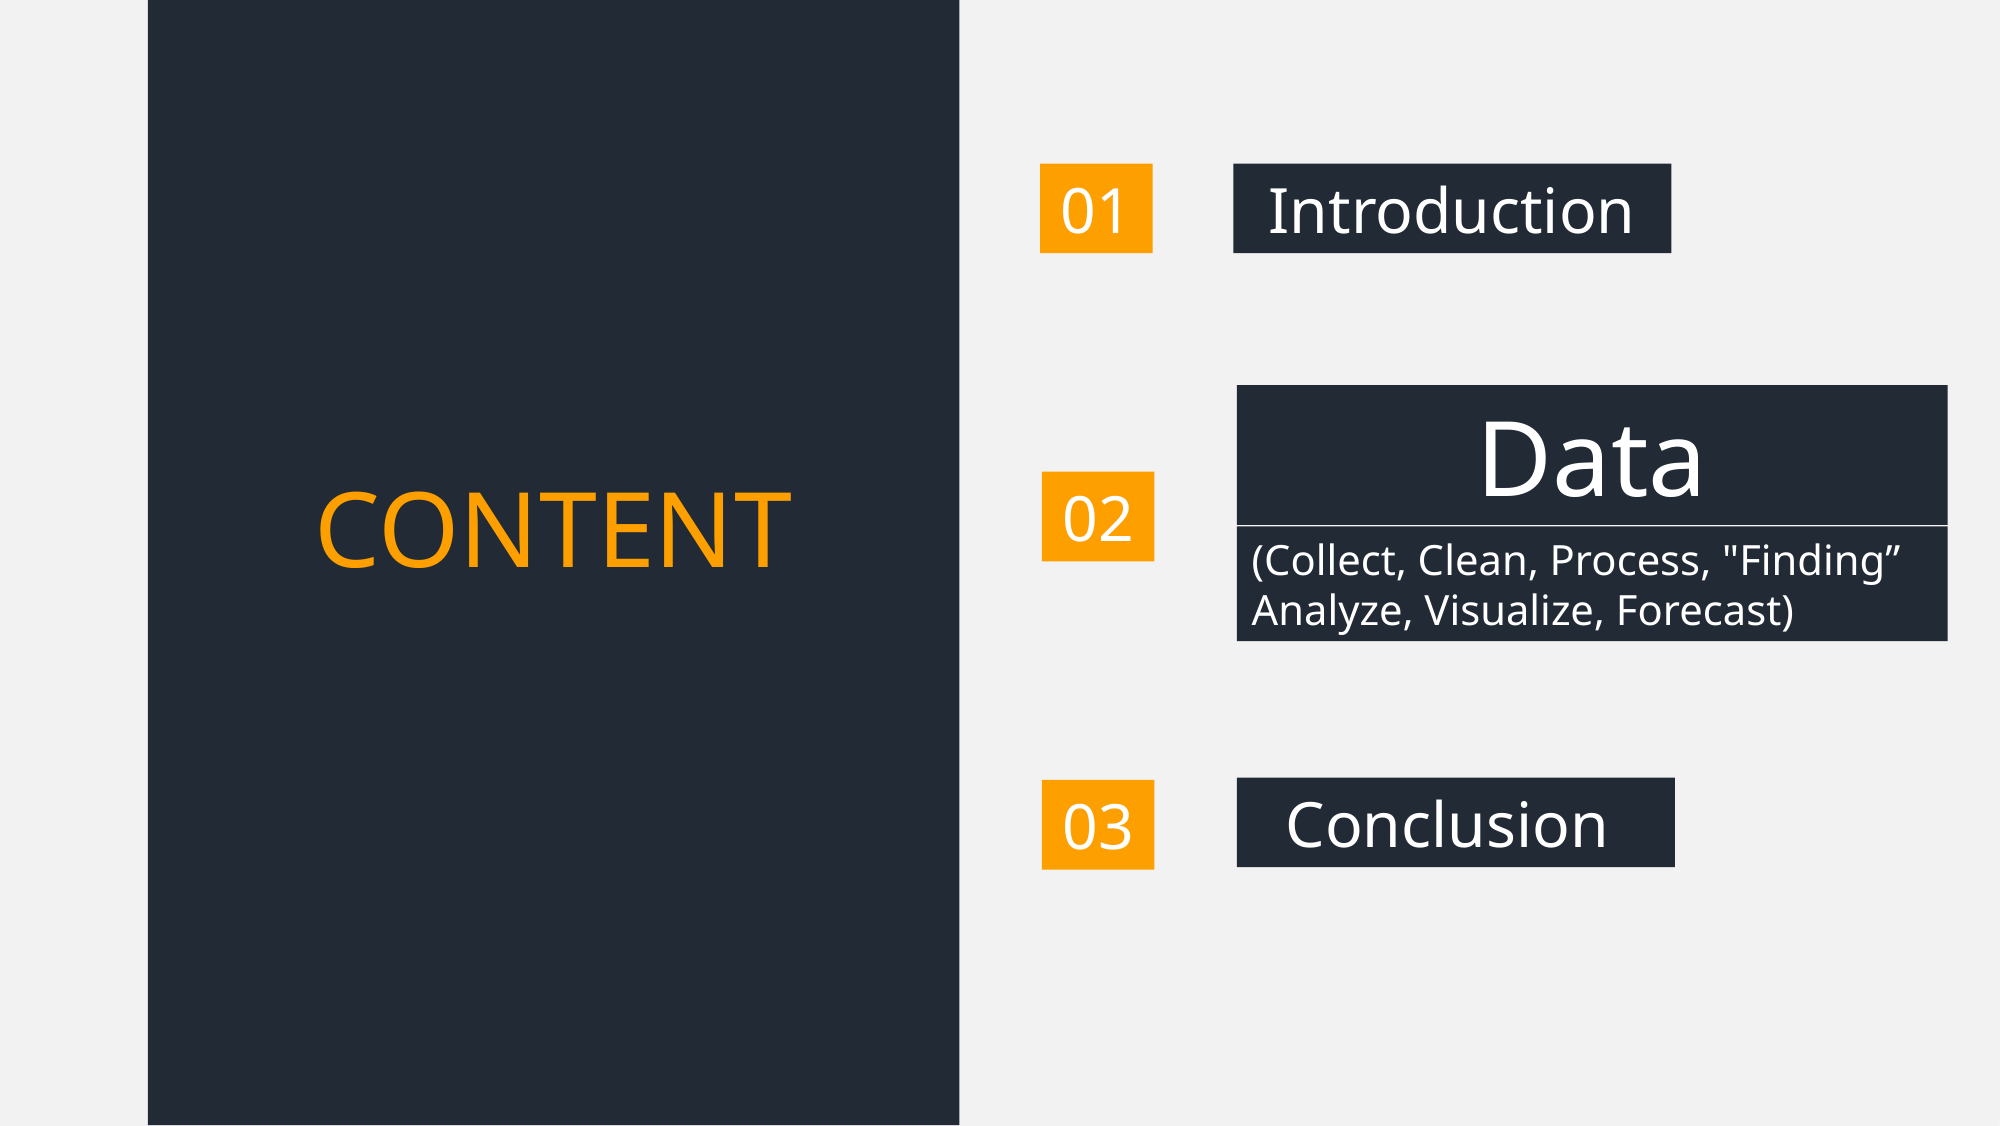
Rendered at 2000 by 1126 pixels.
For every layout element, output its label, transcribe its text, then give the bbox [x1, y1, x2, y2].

text_box (Collect, Clean, Process, "Finding” Analyze, Visualize, Forecast) [1236, 526, 1948, 642]
text_box CONTENT [299, 455, 808, 596]
text_box Data [1236, 385, 1948, 525]
text_box 02 [1041, 471, 1155, 562]
text_box [146, 0, 962, 1126]
text_box Introduction [1233, 163, 1672, 254]
text_box Conclusion [1236, 777, 1675, 868]
text_box 01 [1040, 163, 1153, 254]
text_box 03 [1041, 779, 1155, 870]
